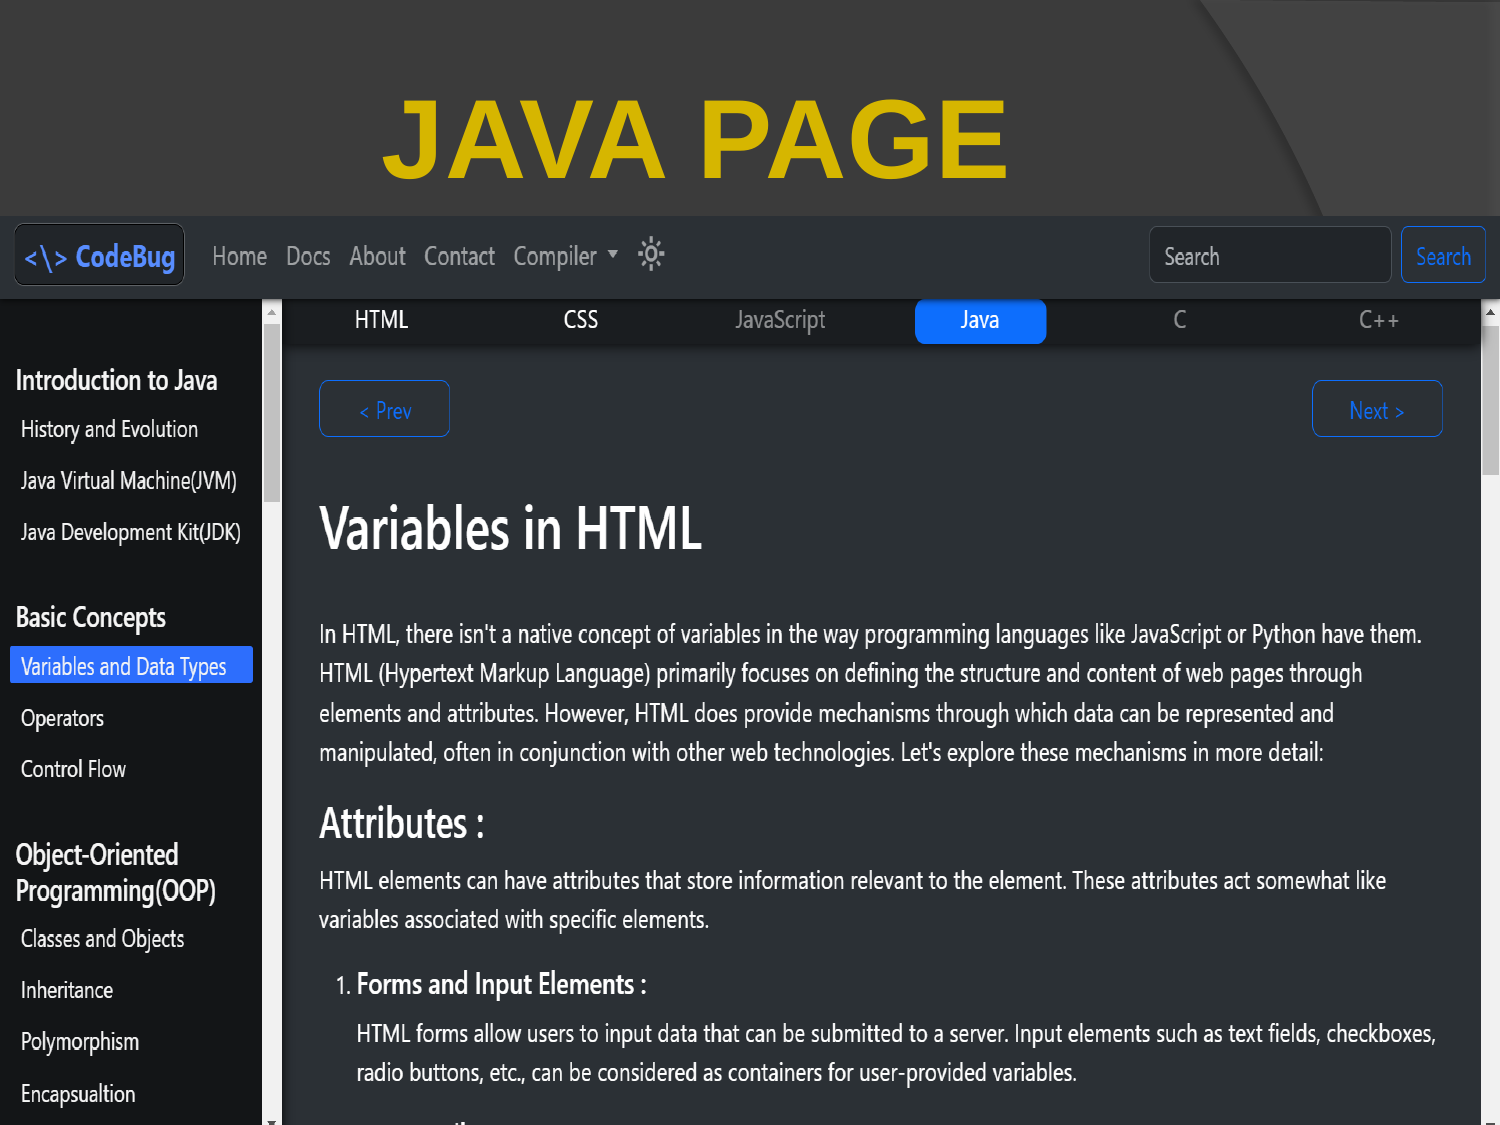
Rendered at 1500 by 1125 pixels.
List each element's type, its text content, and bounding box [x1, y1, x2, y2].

picture [0, 216, 1500, 1125]
text_box JAVA PAGE [366, 58, 1059, 206]
